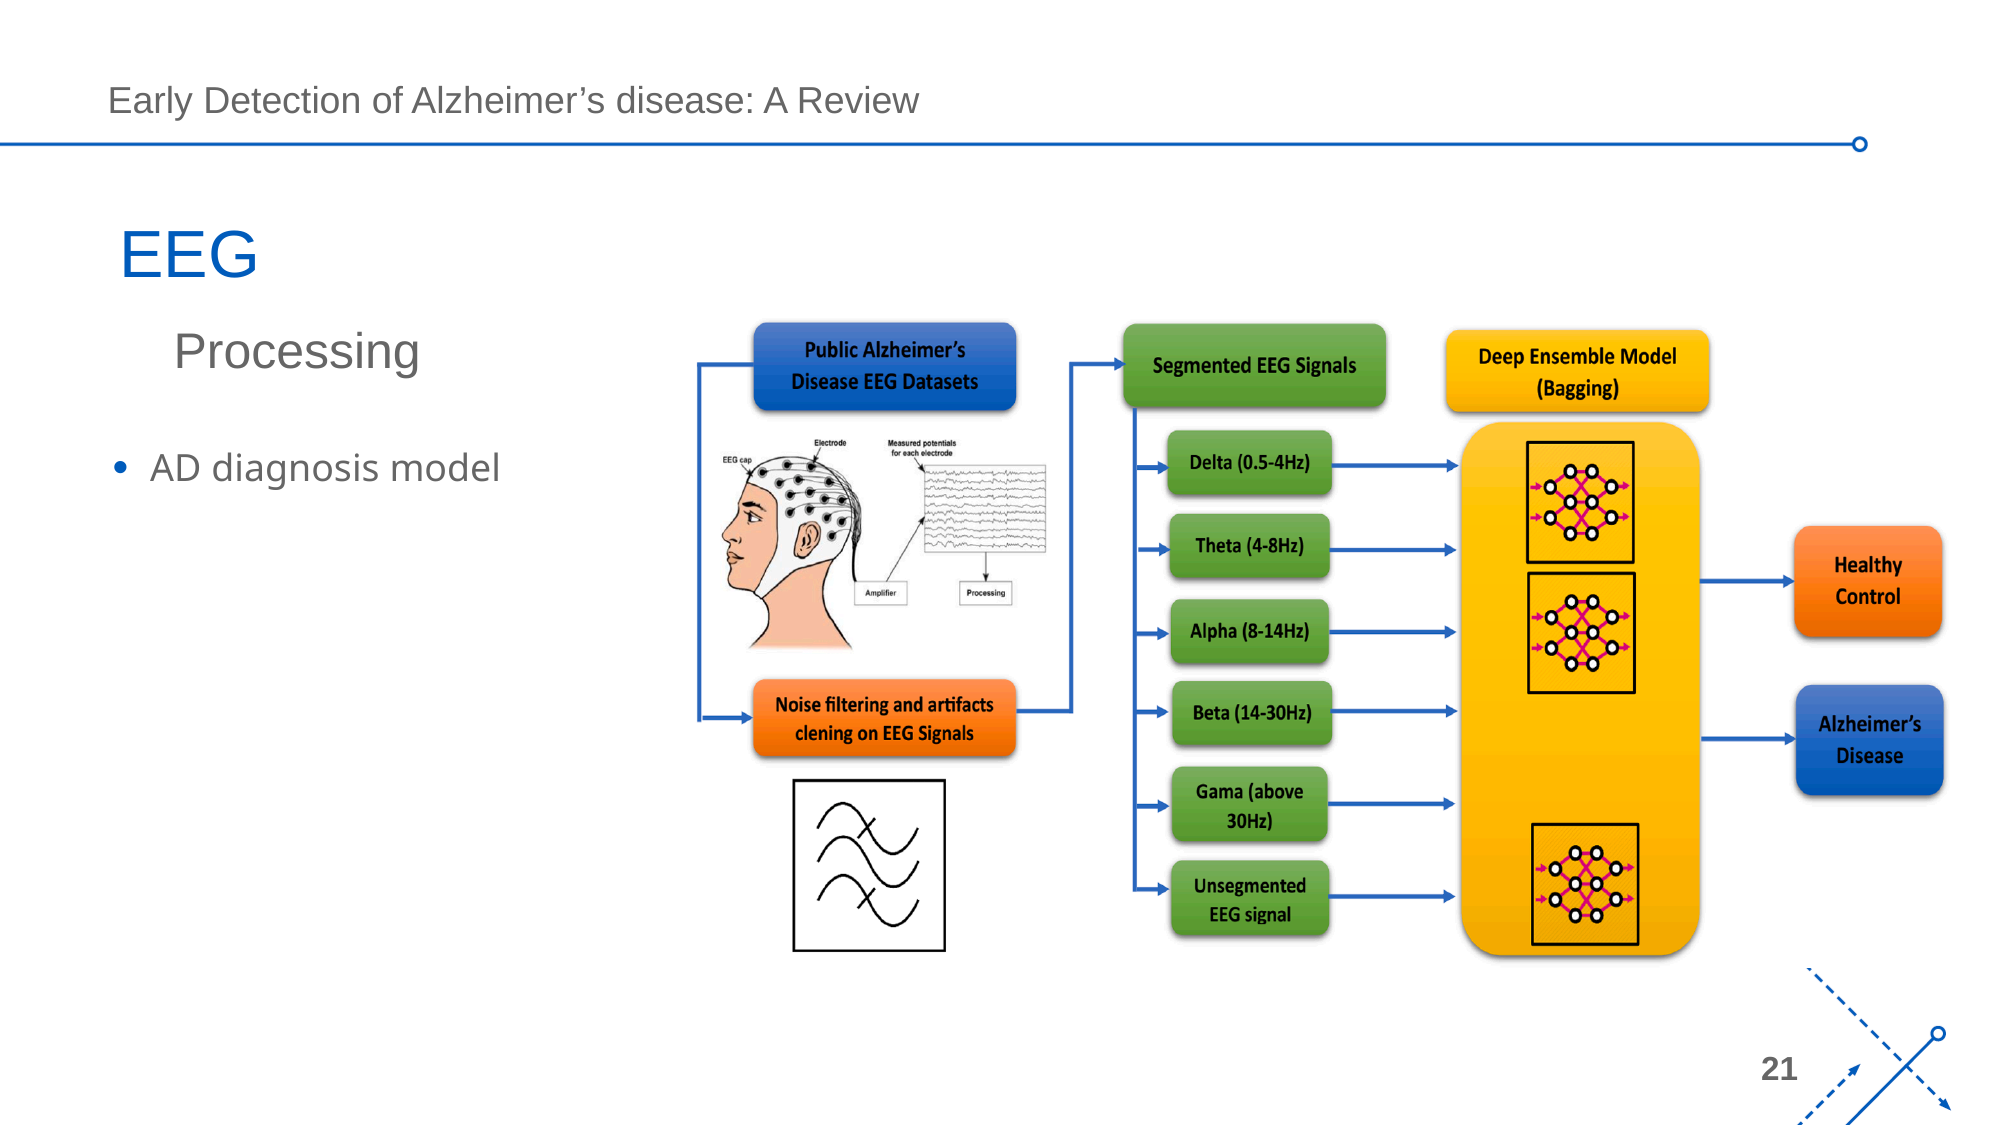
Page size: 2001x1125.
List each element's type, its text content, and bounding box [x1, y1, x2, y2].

text_box Processing [158, 317, 696, 387]
title EEG [104, 211, 1665, 299]
list AD diagnosis model [97, 433, 779, 1013]
picture [0, 0, 2001, 1125]
